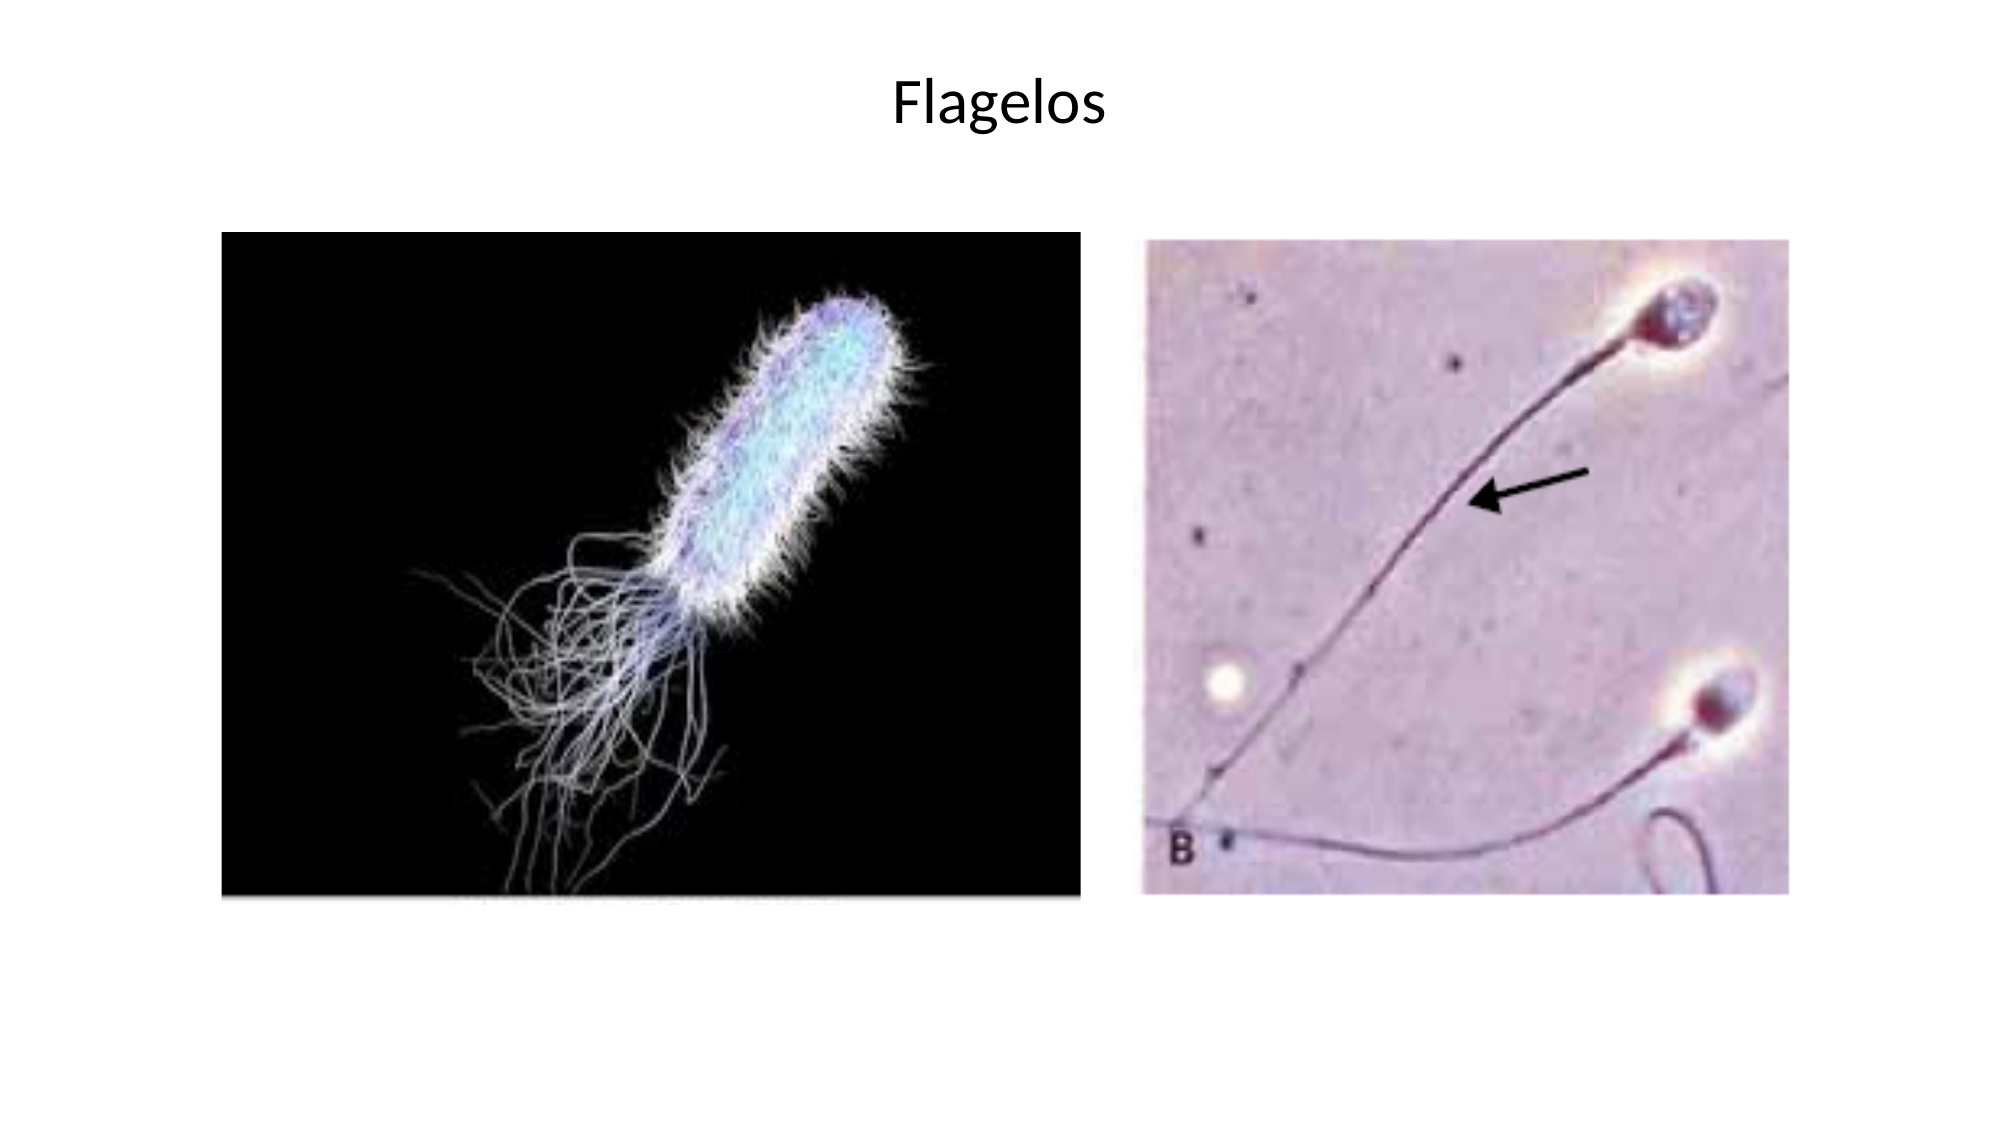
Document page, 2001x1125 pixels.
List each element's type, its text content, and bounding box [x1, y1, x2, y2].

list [1132, 232, 1796, 922]
title Flagelos [137, 59, 1863, 146]
picture [221, 232, 1081, 905]
